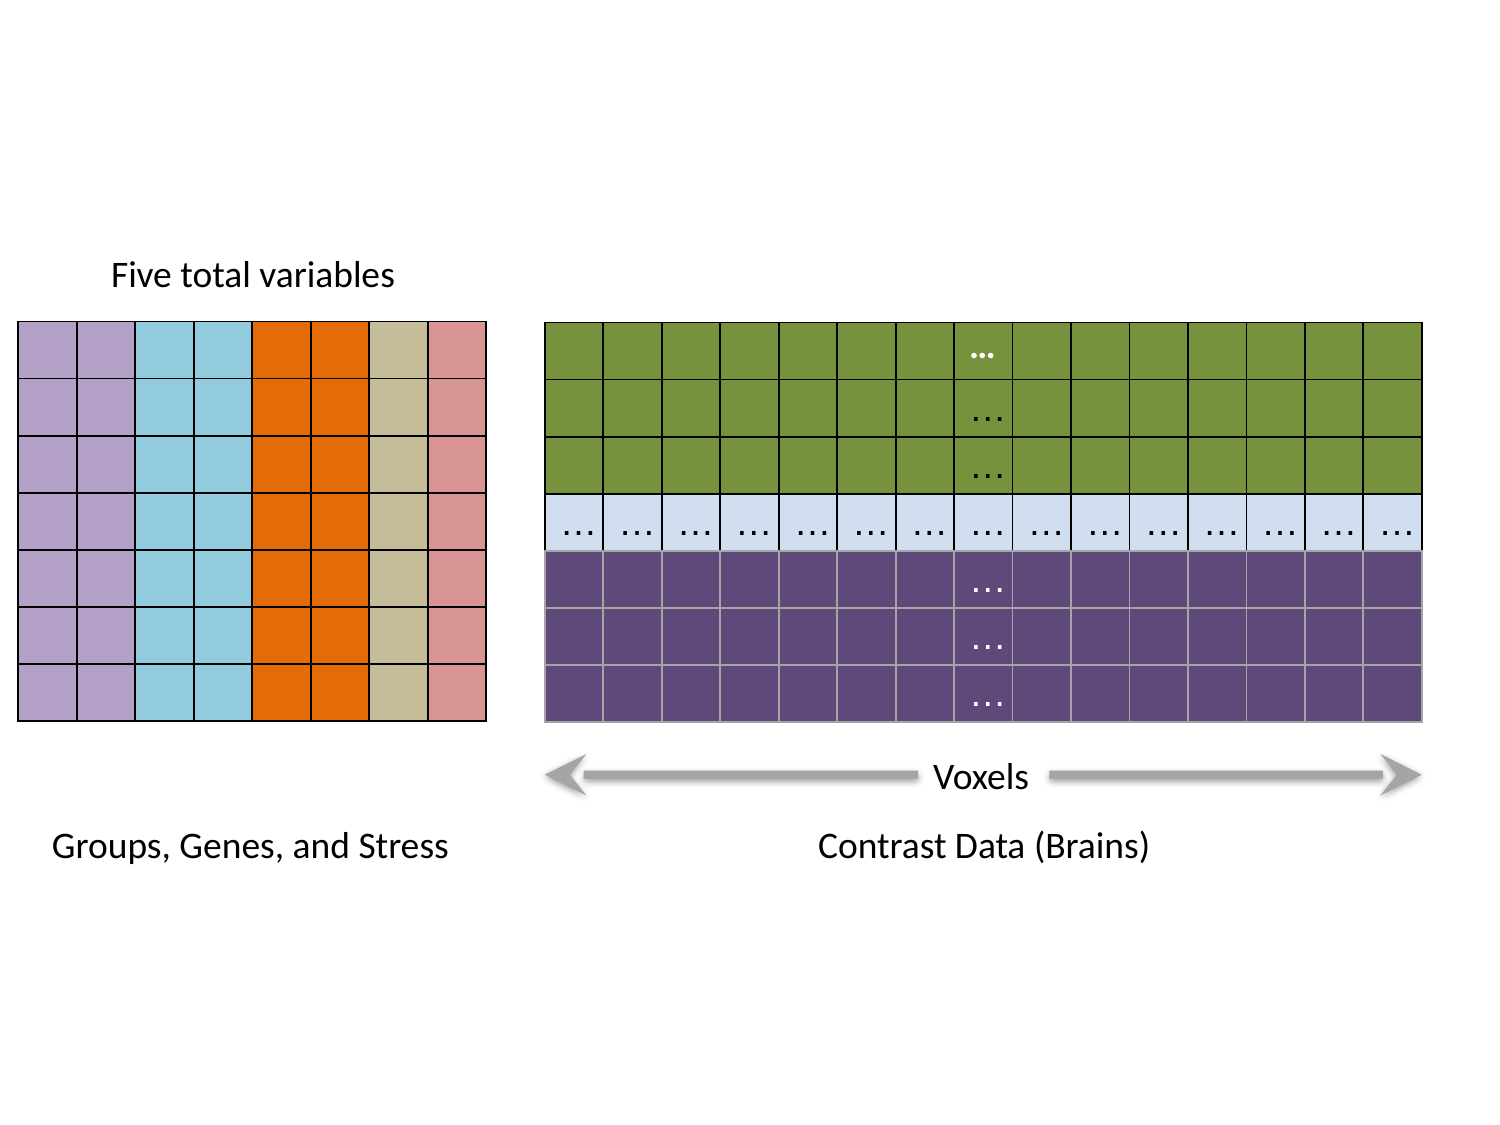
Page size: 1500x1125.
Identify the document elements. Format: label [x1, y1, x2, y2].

table_cell [136, 551, 193, 606]
table_cell [19, 608, 76, 663]
table_cell [1247, 380, 1304, 436]
table_cell [136, 494, 193, 549]
table_cell [429, 608, 485, 663]
table_cell [838, 666, 895, 721]
table_cell [1306, 666, 1362, 721]
table_cell [1130, 666, 1187, 721]
table_cell [1364, 609, 1421, 664]
table_cell [546, 495, 602, 550]
table_cell [78, 551, 134, 606]
table_cell [1364, 495, 1421, 550]
table_cell [838, 438, 895, 493]
table_cell [1306, 380, 1362, 436]
table_cell [1247, 666, 1304, 721]
table_cell [663, 380, 719, 436]
table_cell [370, 551, 427, 606]
table_cell [838, 380, 895, 436]
table_cell [955, 552, 1012, 607]
table_header [253, 322, 310, 378]
table_cell [370, 665, 427, 720]
table_cell [370, 494, 427, 549]
table_cell [955, 495, 1012, 550]
table_cell [897, 380, 953, 436]
table_cell [546, 438, 602, 493]
table_header [1072, 323, 1129, 379]
table_cell [1247, 609, 1304, 664]
text_box [803, 814, 1173, 875]
table_cell [955, 609, 1012, 664]
table_cell [780, 380, 836, 436]
table_header [370, 322, 427, 378]
table_header [312, 322, 368, 378]
table_header [1130, 323, 1187, 379]
table_cell [838, 495, 895, 550]
table_cell [1013, 552, 1070, 607]
table_cell [1364, 380, 1421, 436]
table_cell [136, 437, 193, 492]
table_cell [546, 609, 602, 664]
table_cell [195, 551, 251, 606]
table_cell [19, 665, 76, 720]
table_header [1247, 323, 1304, 379]
table_cell [195, 437, 251, 492]
table_header [195, 322, 251, 378]
table_header [604, 323, 661, 379]
table_cell [1189, 380, 1246, 436]
text_box [95, 242, 416, 304]
table_header [1306, 323, 1362, 379]
table_cell [1072, 666, 1129, 721]
table_cell [19, 437, 76, 492]
table_cell [721, 380, 778, 436]
table_cell [1130, 609, 1187, 664]
table_cell [1072, 609, 1129, 664]
table_cell [721, 666, 778, 721]
table_cell [1130, 438, 1187, 493]
table_header [1189, 323, 1246, 379]
table_cell [663, 666, 719, 721]
table_cell [546, 380, 602, 436]
table_cell [780, 666, 836, 721]
table_cell [253, 494, 310, 549]
table_cell [1189, 666, 1246, 721]
table_cell [312, 494, 368, 549]
table_cell [604, 380, 661, 436]
table_cell [312, 437, 368, 492]
table_cell [195, 665, 251, 720]
table_cell [1013, 495, 1070, 550]
table_cell [429, 494, 485, 549]
table_cell [1306, 552, 1362, 607]
table_cell [78, 494, 134, 549]
table_cell [1072, 438, 1129, 493]
table_cell [253, 608, 310, 663]
table_cell [136, 379, 193, 435]
table_cell [1306, 438, 1362, 493]
table_cell [838, 609, 895, 664]
table_cell [312, 379, 368, 435]
text_box [36, 814, 470, 875]
table_cell [780, 552, 836, 607]
table_cell [721, 495, 778, 550]
table_cell [1130, 552, 1187, 607]
table_cell [1013, 609, 1070, 664]
table_cell [195, 608, 251, 663]
table_cell [253, 551, 310, 606]
table_cell [19, 494, 76, 549]
table_cell [780, 609, 836, 664]
table_cell [195, 379, 251, 435]
table_cell [663, 552, 719, 607]
table_cell [1364, 552, 1421, 607]
table_cell [429, 551, 485, 606]
table_cell [780, 438, 836, 493]
table_cell [955, 666, 1012, 721]
table_cell [1364, 438, 1421, 493]
table_cell [663, 438, 719, 493]
table_cell [1189, 495, 1246, 550]
table_cell [1247, 495, 1304, 550]
table_cell [253, 665, 310, 720]
table_header [838, 323, 895, 379]
table_cell [897, 666, 953, 721]
table_cell [897, 438, 953, 493]
table_header [546, 323, 602, 379]
table_cell [1306, 609, 1362, 664]
table_cell [1072, 552, 1129, 607]
table_cell [253, 379, 310, 435]
table_cell [1189, 438, 1246, 493]
table_cell [721, 438, 778, 493]
table_cell [78, 608, 134, 663]
table_cell [721, 552, 778, 607]
table_cell [253, 437, 310, 492]
table_cell [1130, 495, 1187, 550]
table_cell [1189, 552, 1246, 607]
table_cell [604, 552, 661, 607]
table_header [1364, 323, 1421, 379]
table_header [429, 322, 485, 378]
text_box [544, 744, 1423, 805]
table_cell [897, 495, 953, 550]
table_cell [604, 609, 661, 664]
table_cell [429, 665, 485, 720]
table_cell [721, 609, 778, 664]
table_cell [370, 608, 427, 663]
table_header [780, 323, 836, 379]
table_cell [780, 495, 836, 550]
table_cell [955, 438, 1012, 493]
table_cell [604, 495, 661, 550]
table_header [663, 323, 719, 379]
table_cell [897, 552, 953, 607]
table_cell [897, 609, 953, 664]
table_cell [136, 665, 193, 720]
table_cell [1247, 438, 1304, 493]
table_cell [1013, 438, 1070, 493]
table_header [897, 323, 953, 379]
table_cell [546, 666, 602, 721]
table_cell [1072, 495, 1129, 550]
table_cell [429, 379, 485, 435]
table_cell [312, 551, 368, 606]
table_cell [838, 552, 895, 607]
table_cell [312, 665, 368, 720]
table_cell [429, 437, 485, 492]
table_cell [955, 380, 1012, 436]
table_header [955, 323, 1012, 379]
table_cell [663, 609, 719, 664]
table_cell [370, 379, 427, 435]
table_cell [195, 494, 251, 549]
table_cell [663, 495, 719, 550]
table_cell [312, 608, 368, 663]
table_header [721, 323, 778, 379]
table_cell [78, 437, 134, 492]
table_cell [604, 666, 661, 721]
table_cell [19, 551, 76, 606]
table_header [1013, 323, 1070, 379]
table_header [136, 322, 193, 378]
table_header [19, 322, 76, 378]
table_cell [1072, 380, 1129, 436]
table_cell [1247, 552, 1304, 607]
table_cell [546, 552, 602, 607]
table_cell [78, 665, 134, 720]
table_cell [136, 608, 193, 663]
table_cell [1130, 380, 1187, 436]
table_cell [1364, 666, 1421, 721]
table_cell [1189, 609, 1246, 664]
table_cell [1306, 495, 1362, 550]
table_cell [1013, 666, 1070, 721]
table_cell [19, 379, 76, 435]
table_cell [78, 379, 134, 435]
table_header [78, 322, 134, 378]
table_cell [1013, 380, 1070, 436]
table_cell [604, 438, 661, 493]
table_cell [370, 437, 427, 492]
